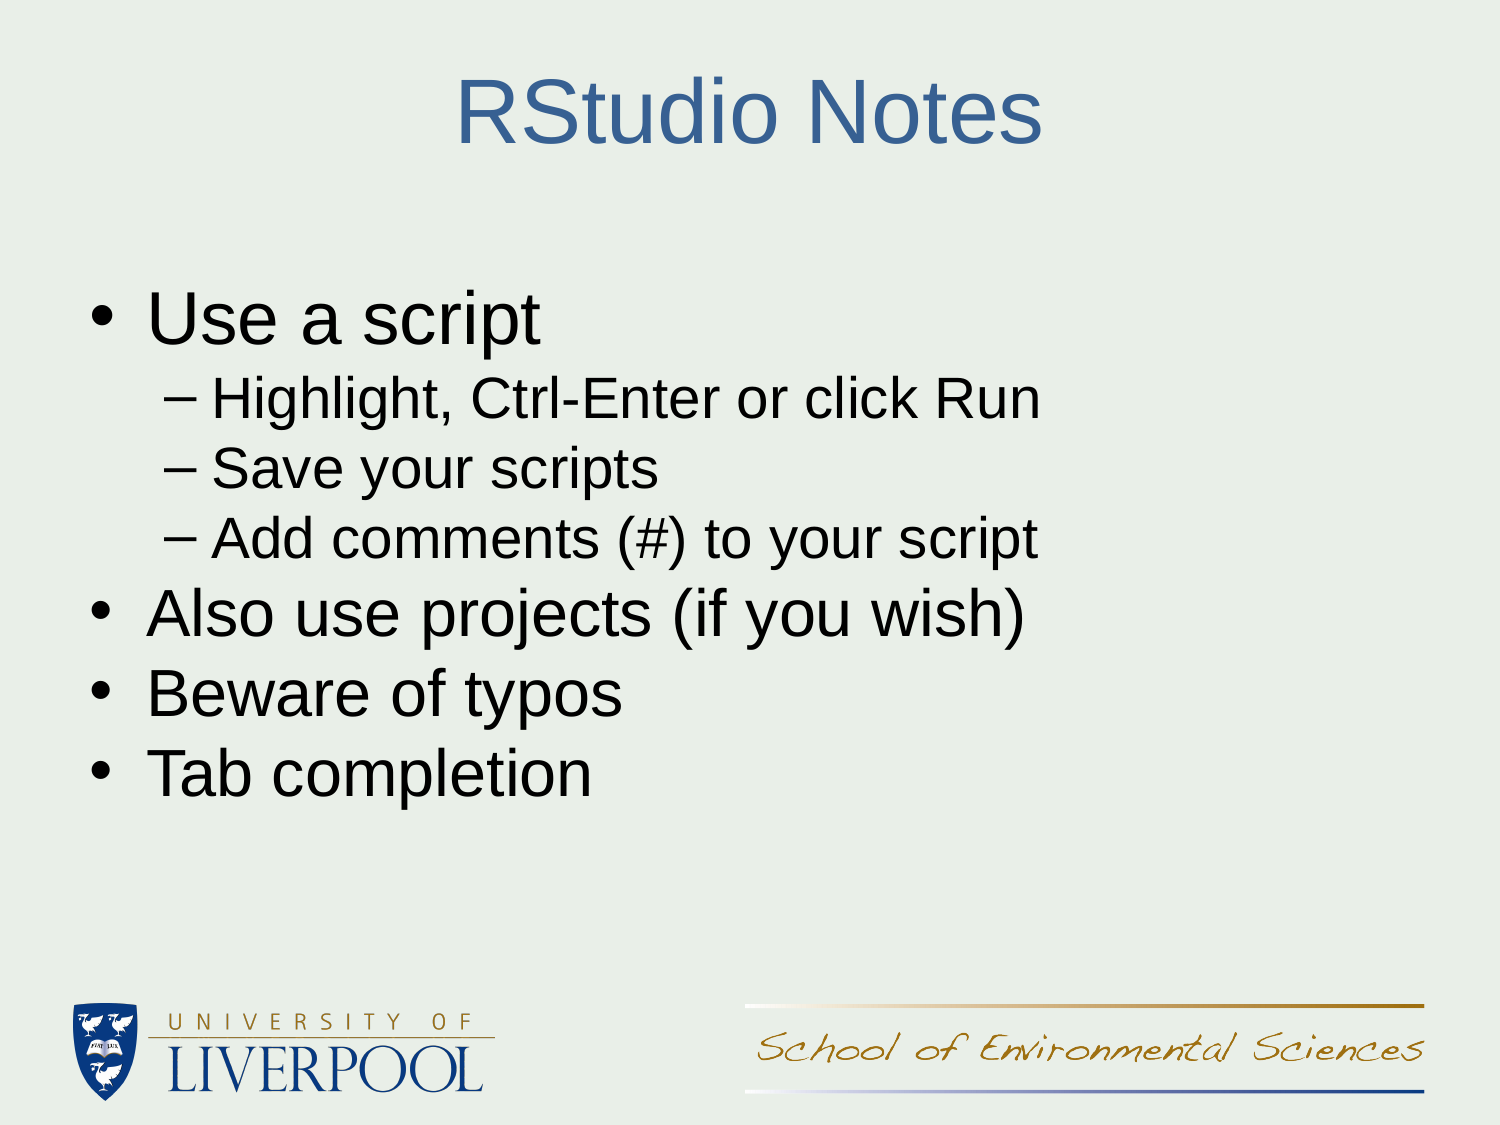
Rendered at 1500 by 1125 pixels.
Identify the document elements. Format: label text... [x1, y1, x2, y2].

text_box Use a script Highlight, Ctrl-Enter or click Run Save your scripts Add comments (#) to your script Also use projects (if you wish) Beware of typos Tab completion [75, 262, 1425, 1005]
picture [745, 1005, 1425, 1125]
picture [73, 1003, 495, 1101]
text_box RStudio Notes [75, 45, 1425, 233]
